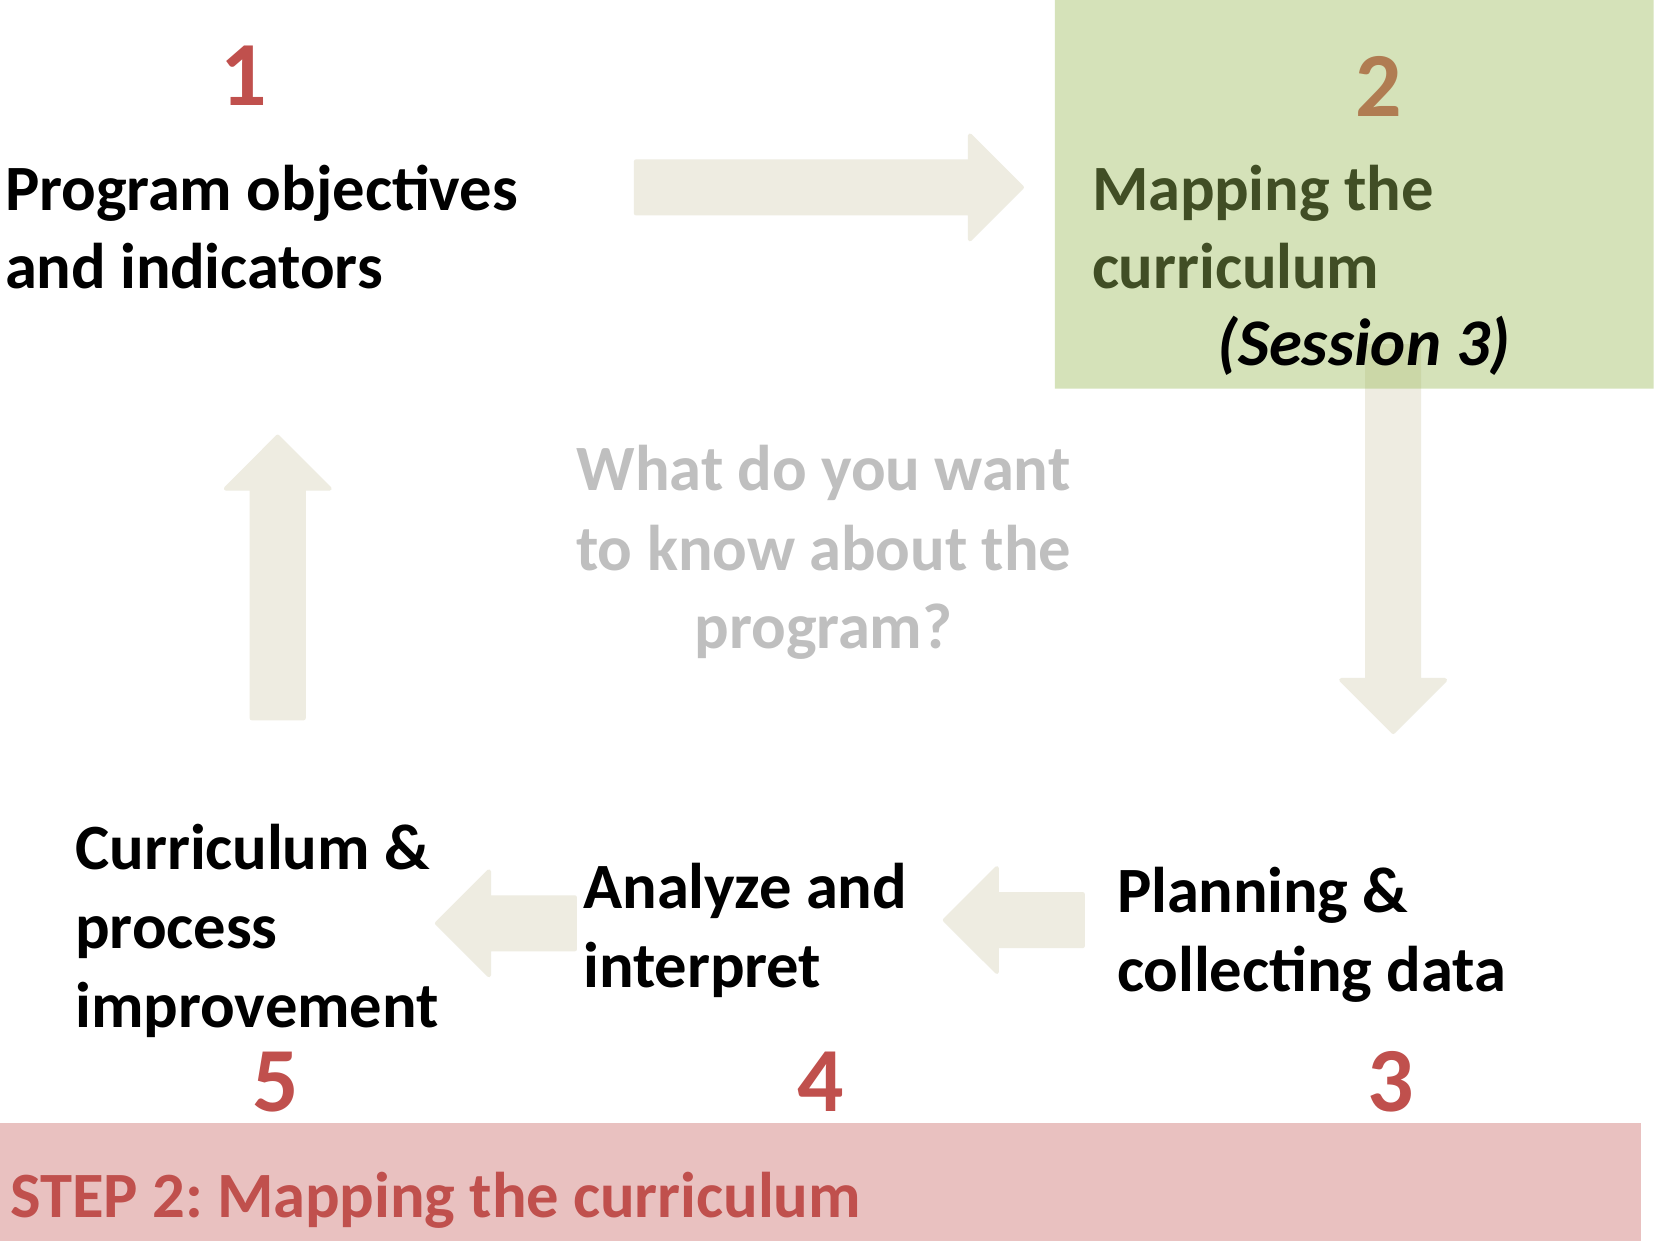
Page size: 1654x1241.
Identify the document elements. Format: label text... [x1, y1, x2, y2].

text_box What do you want to know about the program? [534, 416, 1114, 671]
text_box [633, 133, 1024, 242]
text_box [1339, 391, 1447, 735]
text_box (Session 3) [1202, 289, 1527, 386]
text_box 3 [1350, 1009, 1431, 1121]
text_box 5 [235, 1009, 316, 1121]
text_box [942, 866, 1085, 974]
text_box [224, 434, 332, 721]
text_box 1 [204, 3, 284, 132]
text_box Planning & collecting data [1100, 838, 1654, 1013]
text_box Curriculum & process improvement [58, 795, 503, 1049]
text_box [1053, 0, 1654, 391]
text_box 4 [781, 1009, 862, 1121]
text_box [0, 1121, 1643, 1143]
text_box Analyze and interpret [567, 834, 992, 1009]
text_box Program objectives and indicators [0, 135, 568, 311]
text_box STEP 2: Mapping the curriculum [0, 1143, 1654, 1240]
text_box [434, 869, 577, 978]
